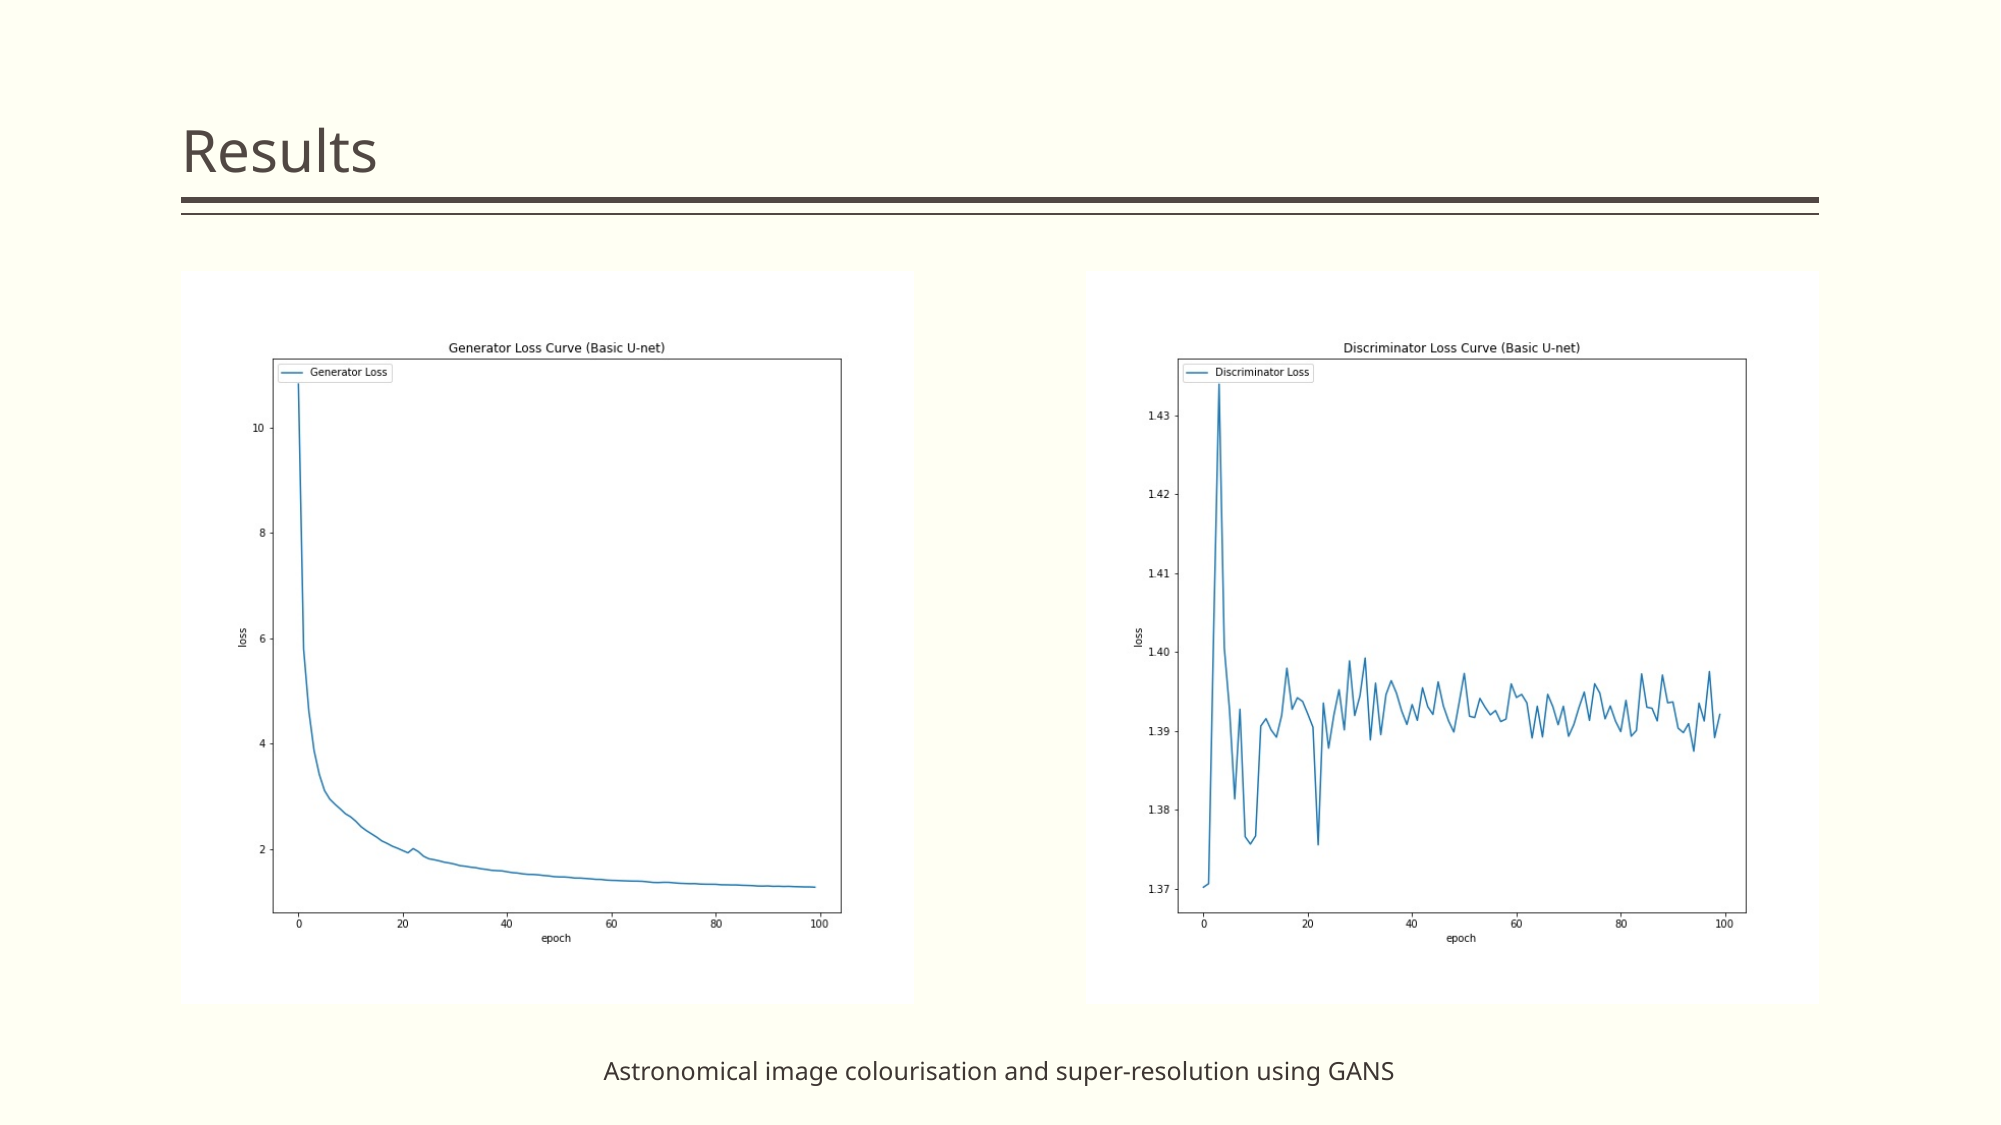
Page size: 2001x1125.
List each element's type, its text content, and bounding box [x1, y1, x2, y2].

picture [1086, 271, 1819, 1004]
title Results [181, 12, 1819, 193]
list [181, 271, 914, 1004]
footer Astronomical image colourisation and super-resolution using GANS [481, 1042, 1519, 1103]
